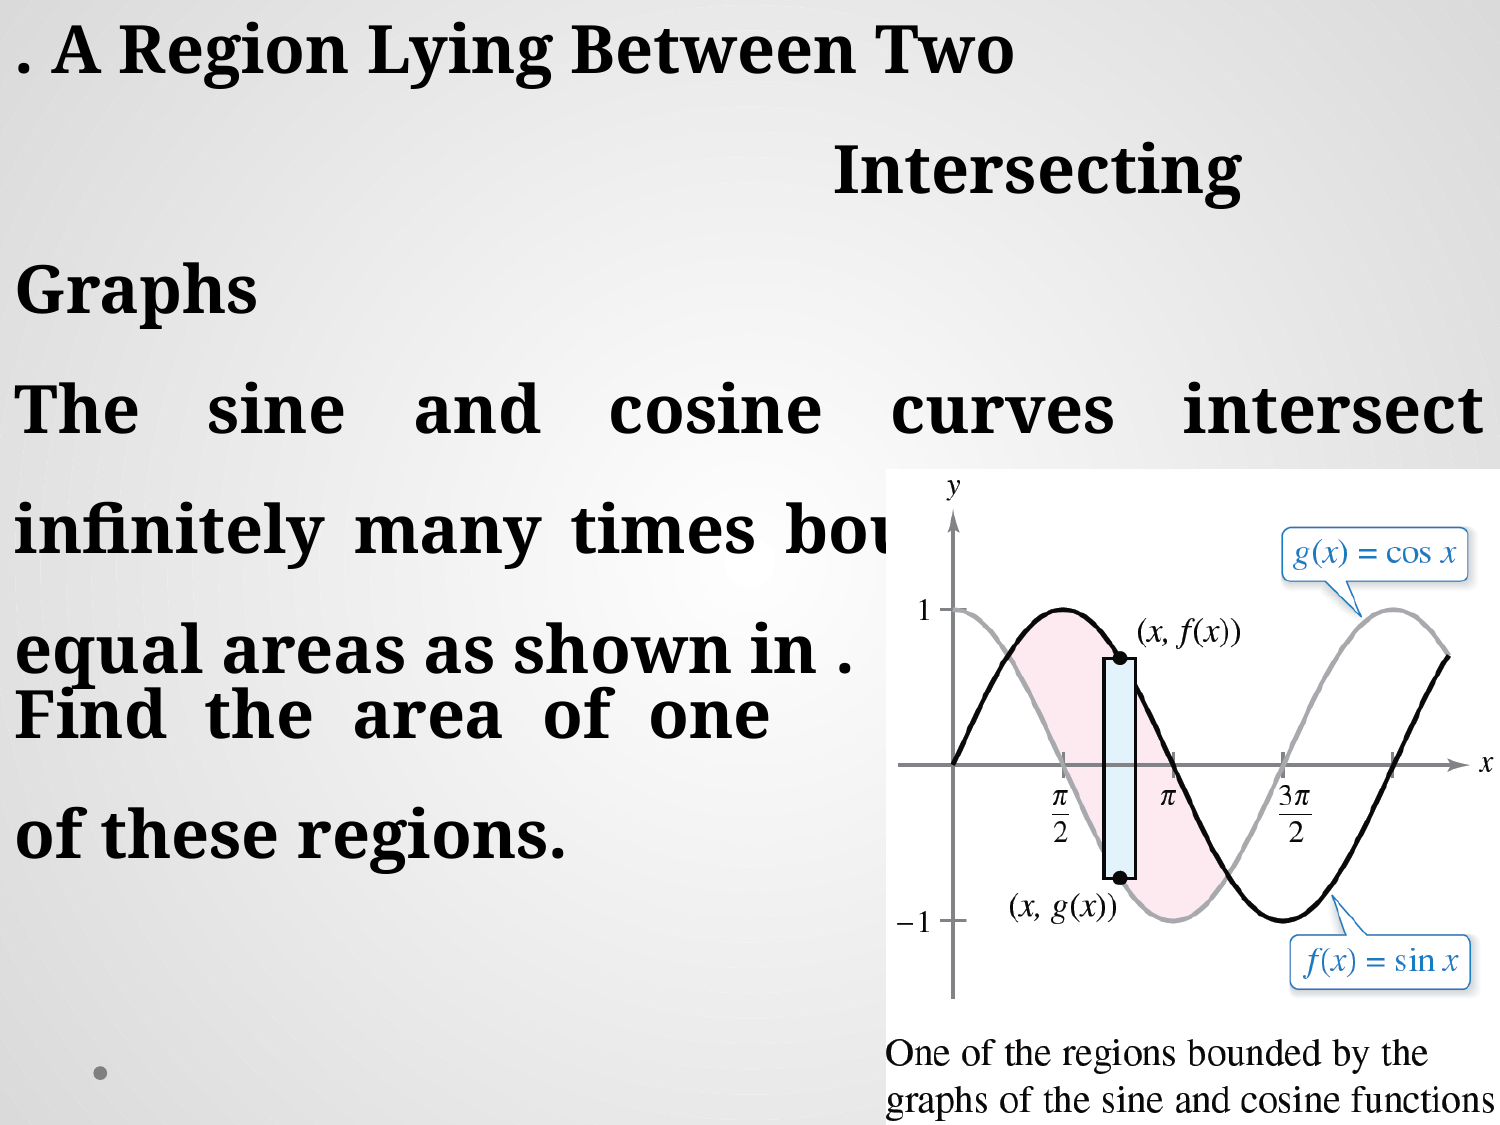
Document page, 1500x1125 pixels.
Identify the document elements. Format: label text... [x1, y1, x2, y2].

picture [886, 469, 1500, 1125]
text_box Find the area of one of these regions. [0, 624, 788, 880]
